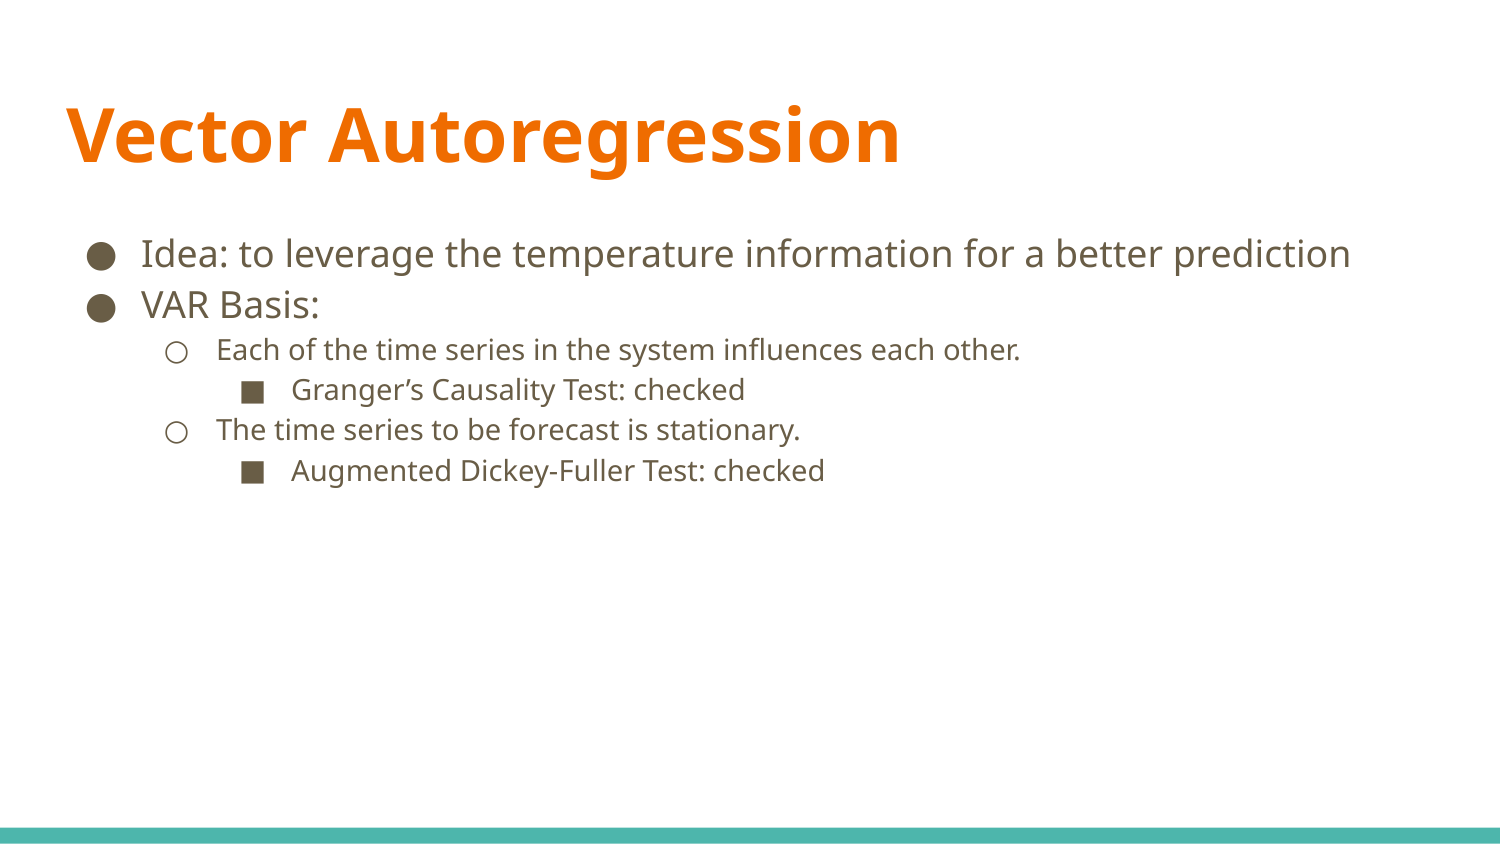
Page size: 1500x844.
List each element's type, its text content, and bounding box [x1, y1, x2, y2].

title Vector Autoregression [51, 72, 1449, 189]
list Idea: to leverage the temperature information for a better prediction VAR Basis: Each of the time series in the system influences each other. Granger’s Causality Test: checked The time series to be forecast is stationary. Augmented Dickey-Fuller Test: checked [51, 207, 1449, 750]
